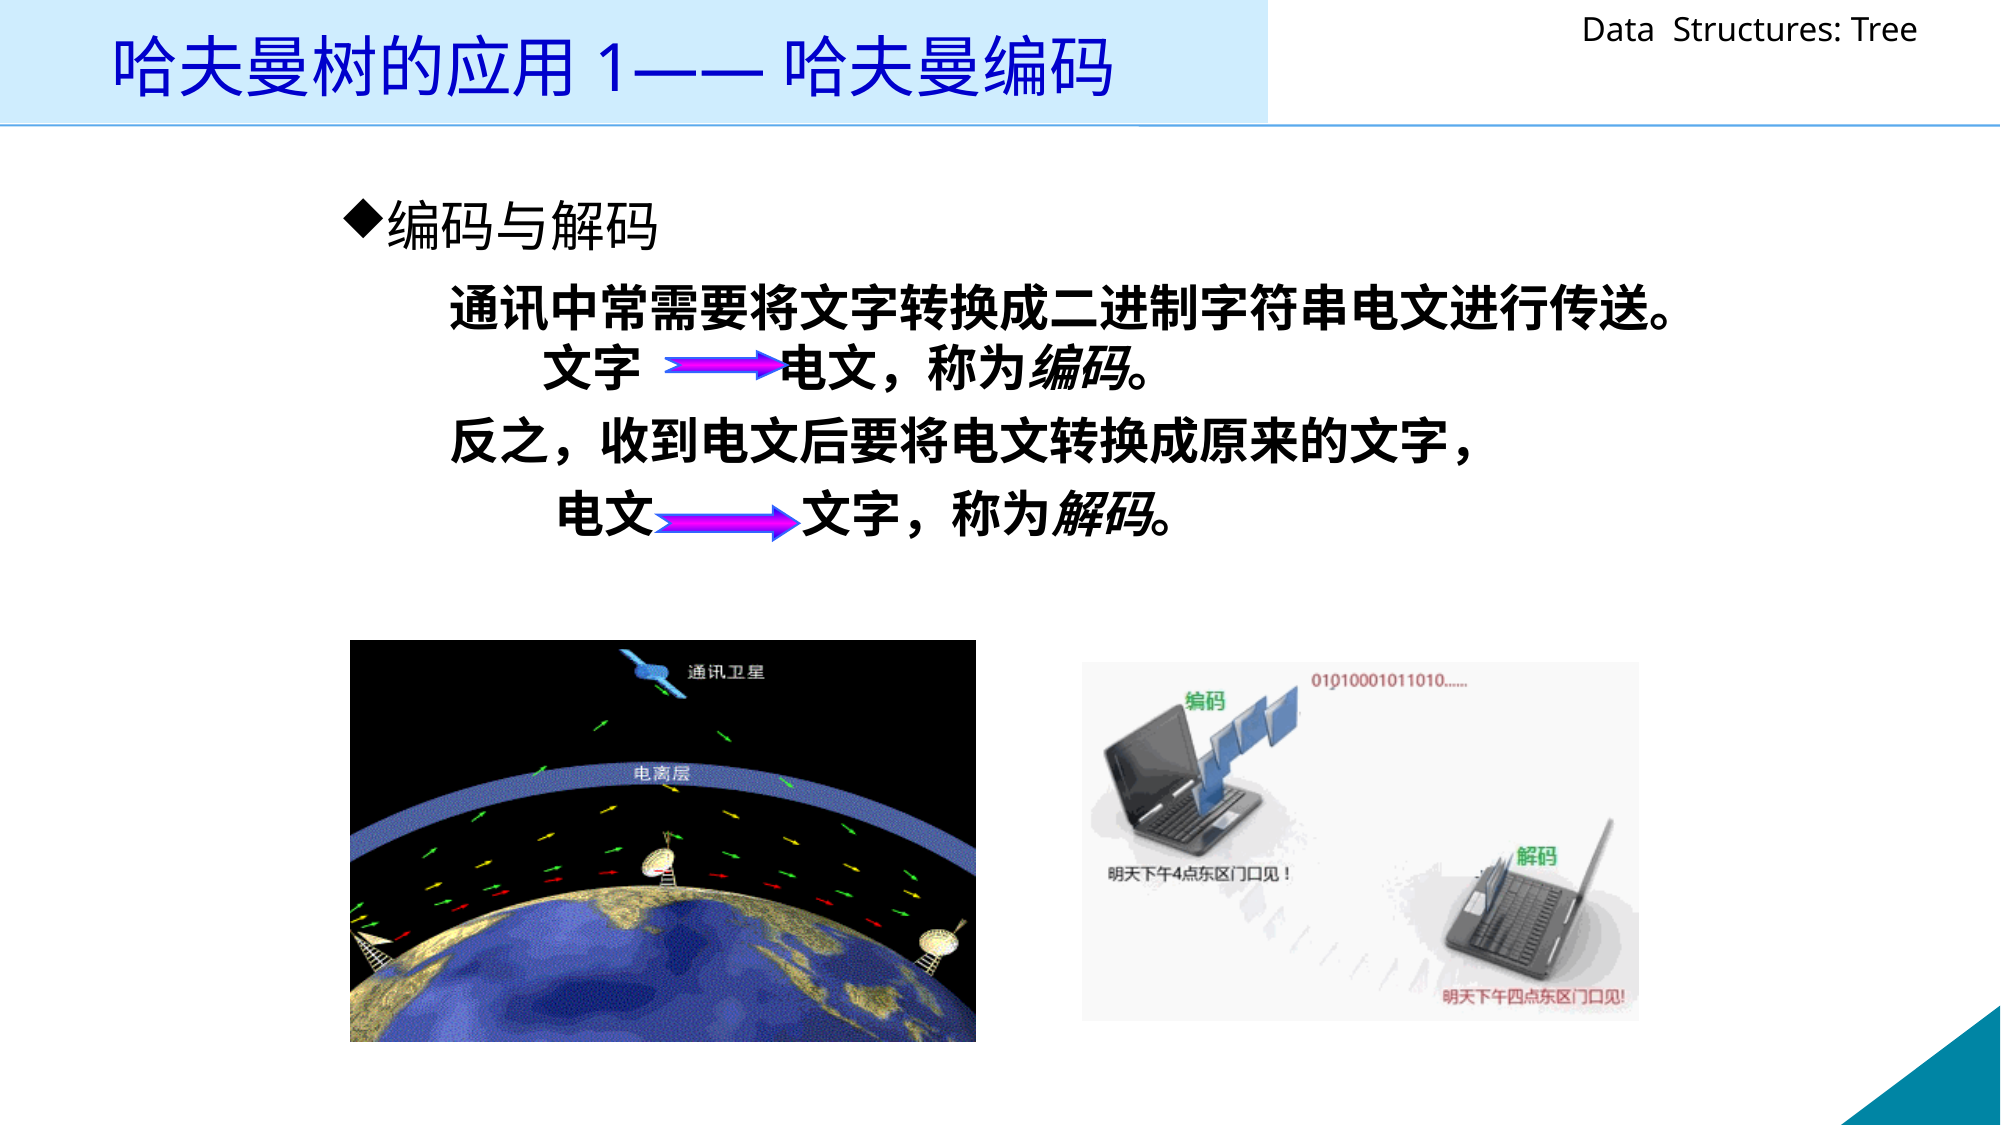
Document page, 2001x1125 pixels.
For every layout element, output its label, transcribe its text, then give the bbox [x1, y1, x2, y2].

picture [350, 640, 976, 1042]
text_box 通讯中常需要将文字转换成二进制字符串电文进行传送。 文字 电文，称为编码。 反之，收到电文后要将电文转换成原来的文字， 电文 文字，称为解码。 [332, 268, 1756, 550]
list 编码与解码 [324, 184, 1675, 266]
picture [1082, 662, 1639, 1021]
title 哈夫曼树的应用1——哈夫曼编码 [96, 0, 1178, 141]
text_box [664, 351, 788, 379]
text_box [657, 506, 800, 541]
